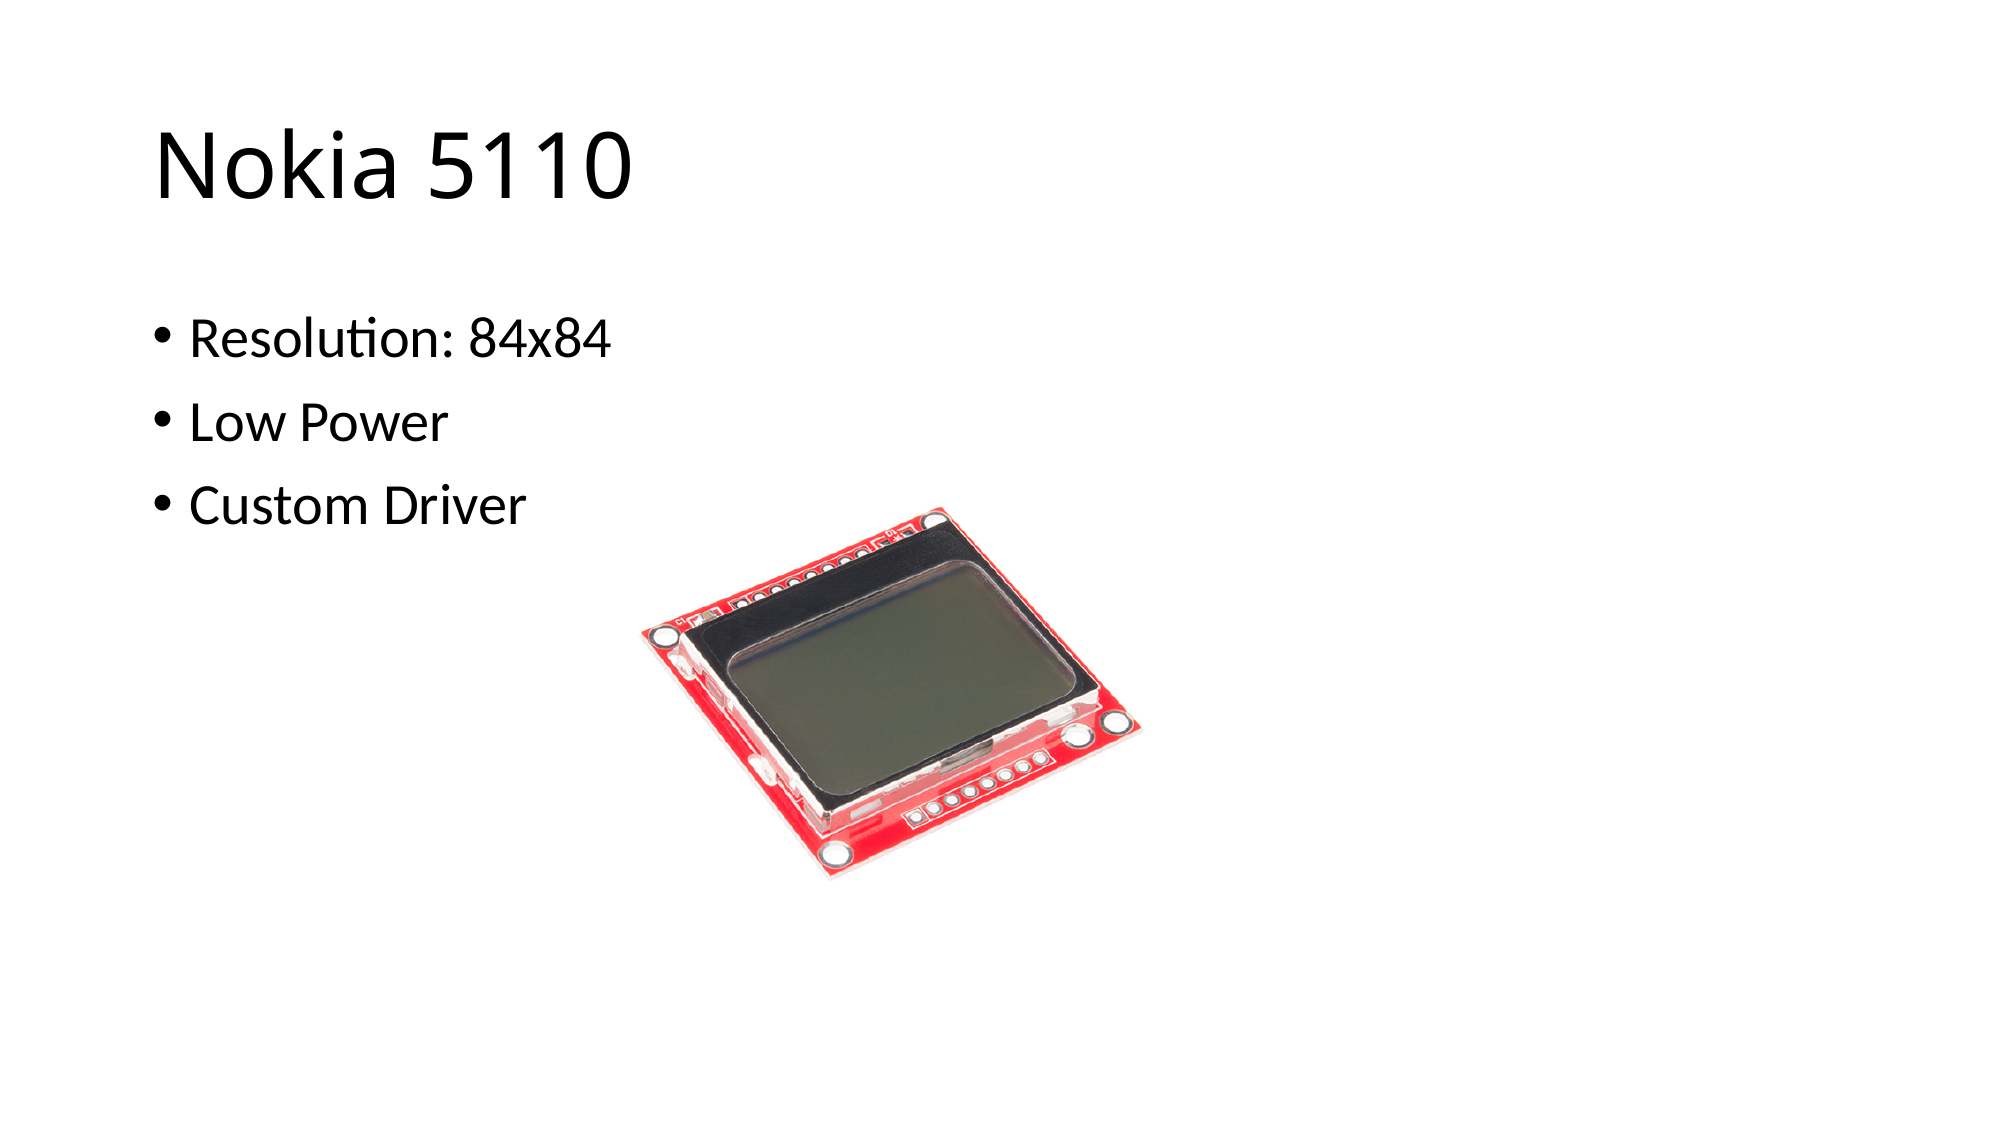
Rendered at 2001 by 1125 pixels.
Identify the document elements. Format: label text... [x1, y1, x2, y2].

title Nokia 5110 [137, 59, 1863, 278]
picture [626, 432, 1156, 962]
list Resolution: 84x84 Low Power Custom Driver [137, 299, 1863, 1014]
